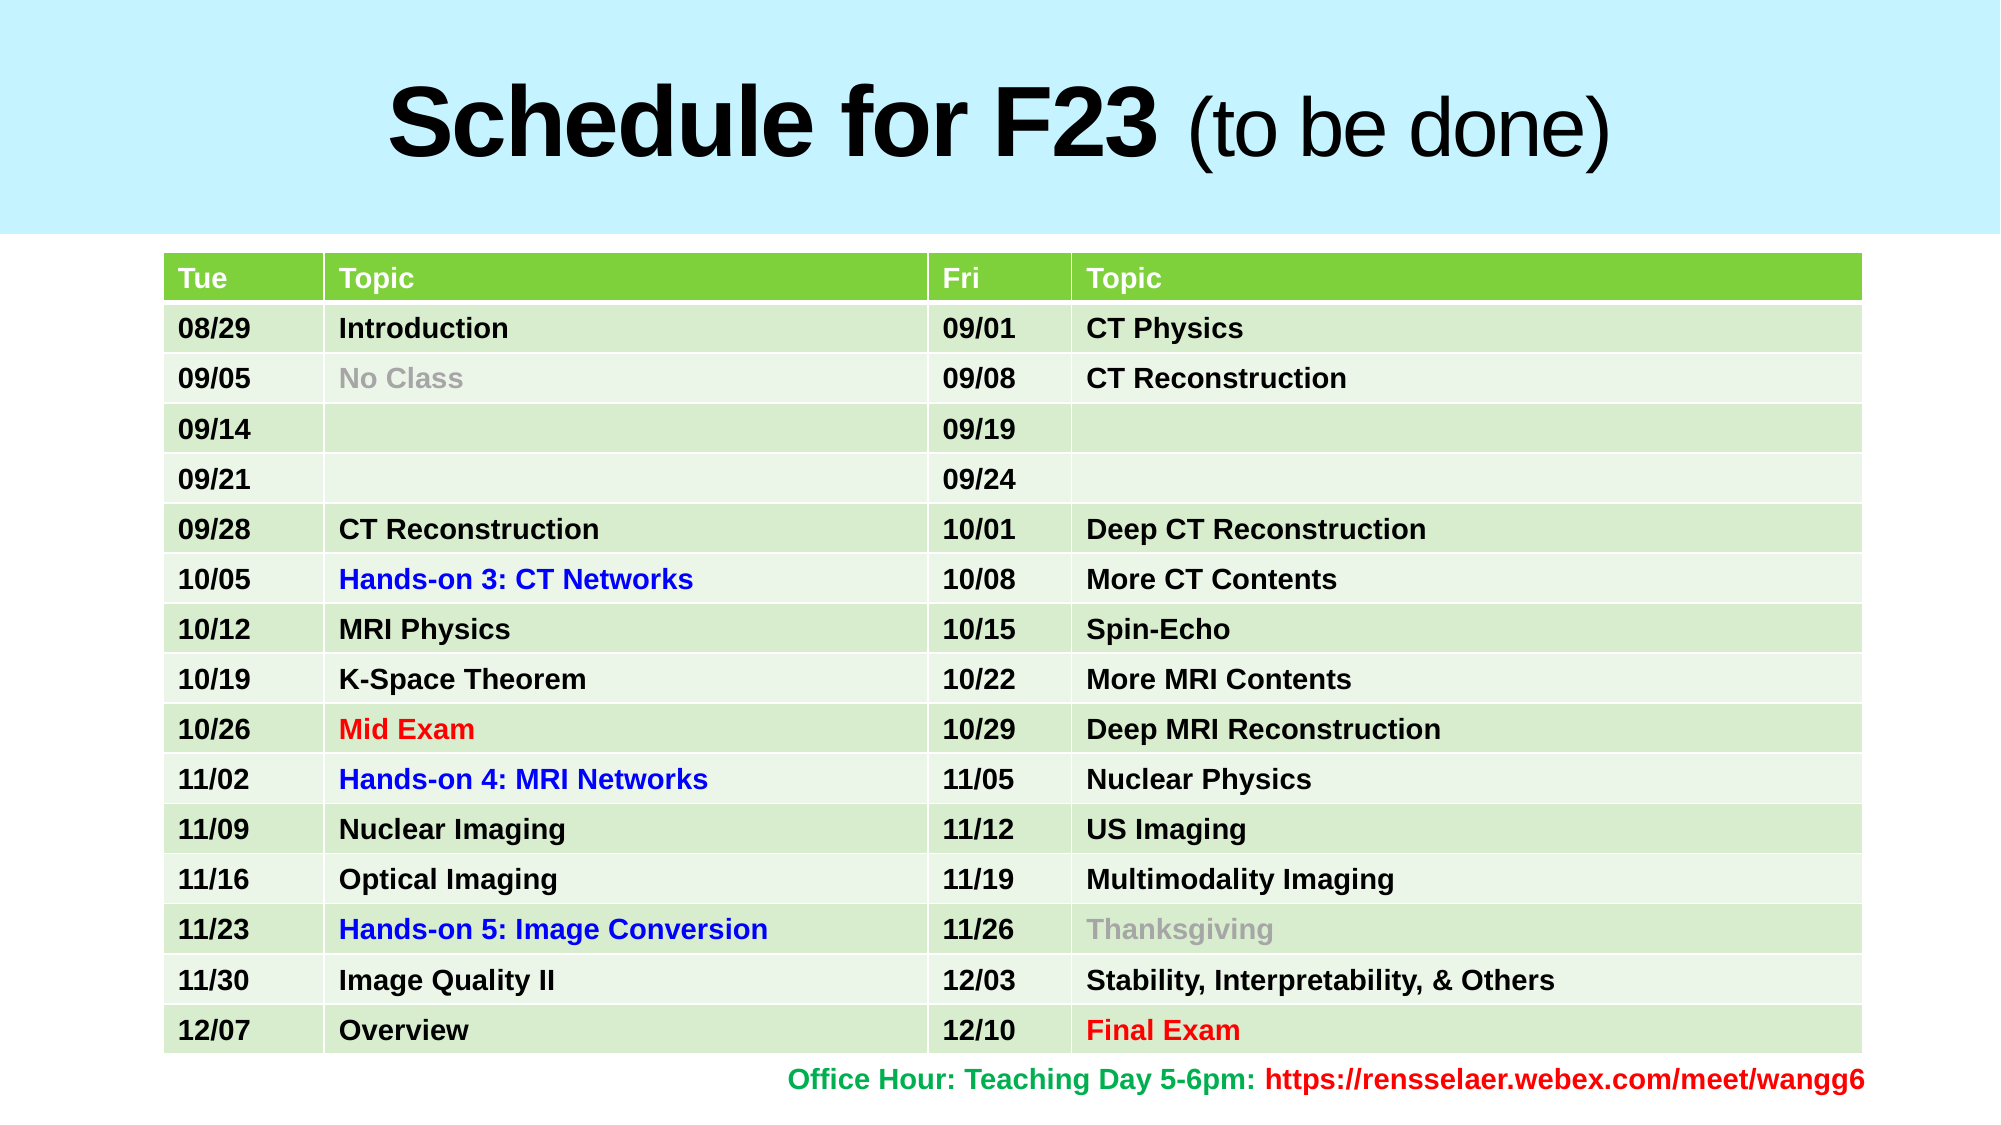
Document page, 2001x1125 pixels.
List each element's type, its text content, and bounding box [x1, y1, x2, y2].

title Schedule for F23 (to be done) [0, 0, 2000, 234]
table_cell 11/09 [164, 804, 323, 853]
text_box Office Hour: Teaching Day 5-6pm: https://rensselaer.webex.com/meet/wangg6 [180, 1052, 1881, 1103]
table_cell 11/12 [929, 804, 1071, 853]
table_cell [325, 404, 927, 452]
table_cell Nuclear Imaging [325, 804, 927, 853]
table_cell Final Exam [1072, 1005, 1862, 1052]
table_cell 09/21 [164, 454, 323, 502]
table_cell K-Space Theorem [325, 654, 927, 702]
table_cell 09/19 [929, 404, 1071, 452]
table_header Topic [1072, 253, 1862, 300]
table_cell Deep MRI Reconstruction [1072, 704, 1862, 752]
table_cell US Imaging [1072, 804, 1862, 853]
table_cell Optical Imaging [325, 854, 927, 903]
table_cell MRI Physics [325, 604, 927, 652]
table_cell 10/15 [929, 604, 1071, 652]
table_cell 12/07 [164, 1005, 323, 1053]
table_cell Hands-on 3: CT Networks [325, 554, 927, 602]
table_cell 11/16 [164, 854, 323, 903]
table_cell 11/19 [929, 854, 1071, 903]
table_cell 08/29 [164, 305, 323, 352]
table_cell 12/03 [929, 955, 1071, 1003]
table_cell Stability, Interpretability, & Others [1072, 955, 1862, 1003]
table_cell Introduction [325, 305, 927, 352]
table_cell CT Reconstruction [325, 504, 927, 552]
table_cell 12/10 [929, 1005, 1071, 1052]
table_cell More CT Contents [1072, 554, 1862, 602]
table_cell Image Quality II [325, 955, 927, 1003]
table_cell Overview [325, 1005, 927, 1052]
table_cell 09/08 [929, 354, 1071, 402]
table_cell No Class [325, 354, 927, 402]
table_cell 09/28 [164, 504, 323, 552]
table_cell 11/26 [929, 904, 1071, 953]
table_cell Nuclear Physics [1072, 754, 1862, 803]
table_cell [1072, 454, 1862, 502]
table_cell Multimodality Imaging [1072, 854, 1862, 903]
table_cell 10/19 [164, 654, 323, 702]
table_cell 11/23 [164, 904, 323, 953]
table_cell More MRI Contents [1072, 654, 1862, 702]
table_cell 09/05 [164, 354, 323, 402]
table_cell 10/01 [929, 504, 1071, 552]
table_cell 10/08 [929, 554, 1071, 602]
table_cell 10/22 [929, 654, 1071, 702]
table_cell 10/29 [929, 704, 1071, 752]
table_cell [325, 454, 927, 502]
table_cell [1072, 404, 1862, 452]
table_cell Spin-Echo [1072, 604, 1862, 652]
table_cell 09/01 [929, 305, 1071, 352]
table_cell 10/12 [164, 604, 323, 652]
table_cell 10/05 [164, 554, 323, 602]
table_cell Mid Exam [325, 704, 927, 752]
table_cell CT Reconstruction [1072, 354, 1862, 402]
table_cell 10/26 [164, 704, 323, 752]
table_cell 09/14 [164, 404, 323, 452]
table_cell Hands-on 5: Image Conversion [325, 904, 927, 953]
table_cell 11/05 [929, 754, 1071, 803]
table_header Tue [164, 253, 323, 300]
table_cell Deep CT Reconstruction [1072, 504, 1862, 552]
table_header Fri [929, 253, 1071, 300]
table_cell 09/24 [929, 454, 1071, 502]
table_cell 11/02 [164, 754, 323, 803]
table_cell CT Physics [1072, 305, 1862, 352]
table_cell 11/30 [164, 955, 323, 1003]
table_header Topic [325, 253, 927, 300]
table_cell Hands-on 4: MRI Networks [325, 754, 927, 803]
table_cell Thanksgiving [1072, 904, 1862, 953]
